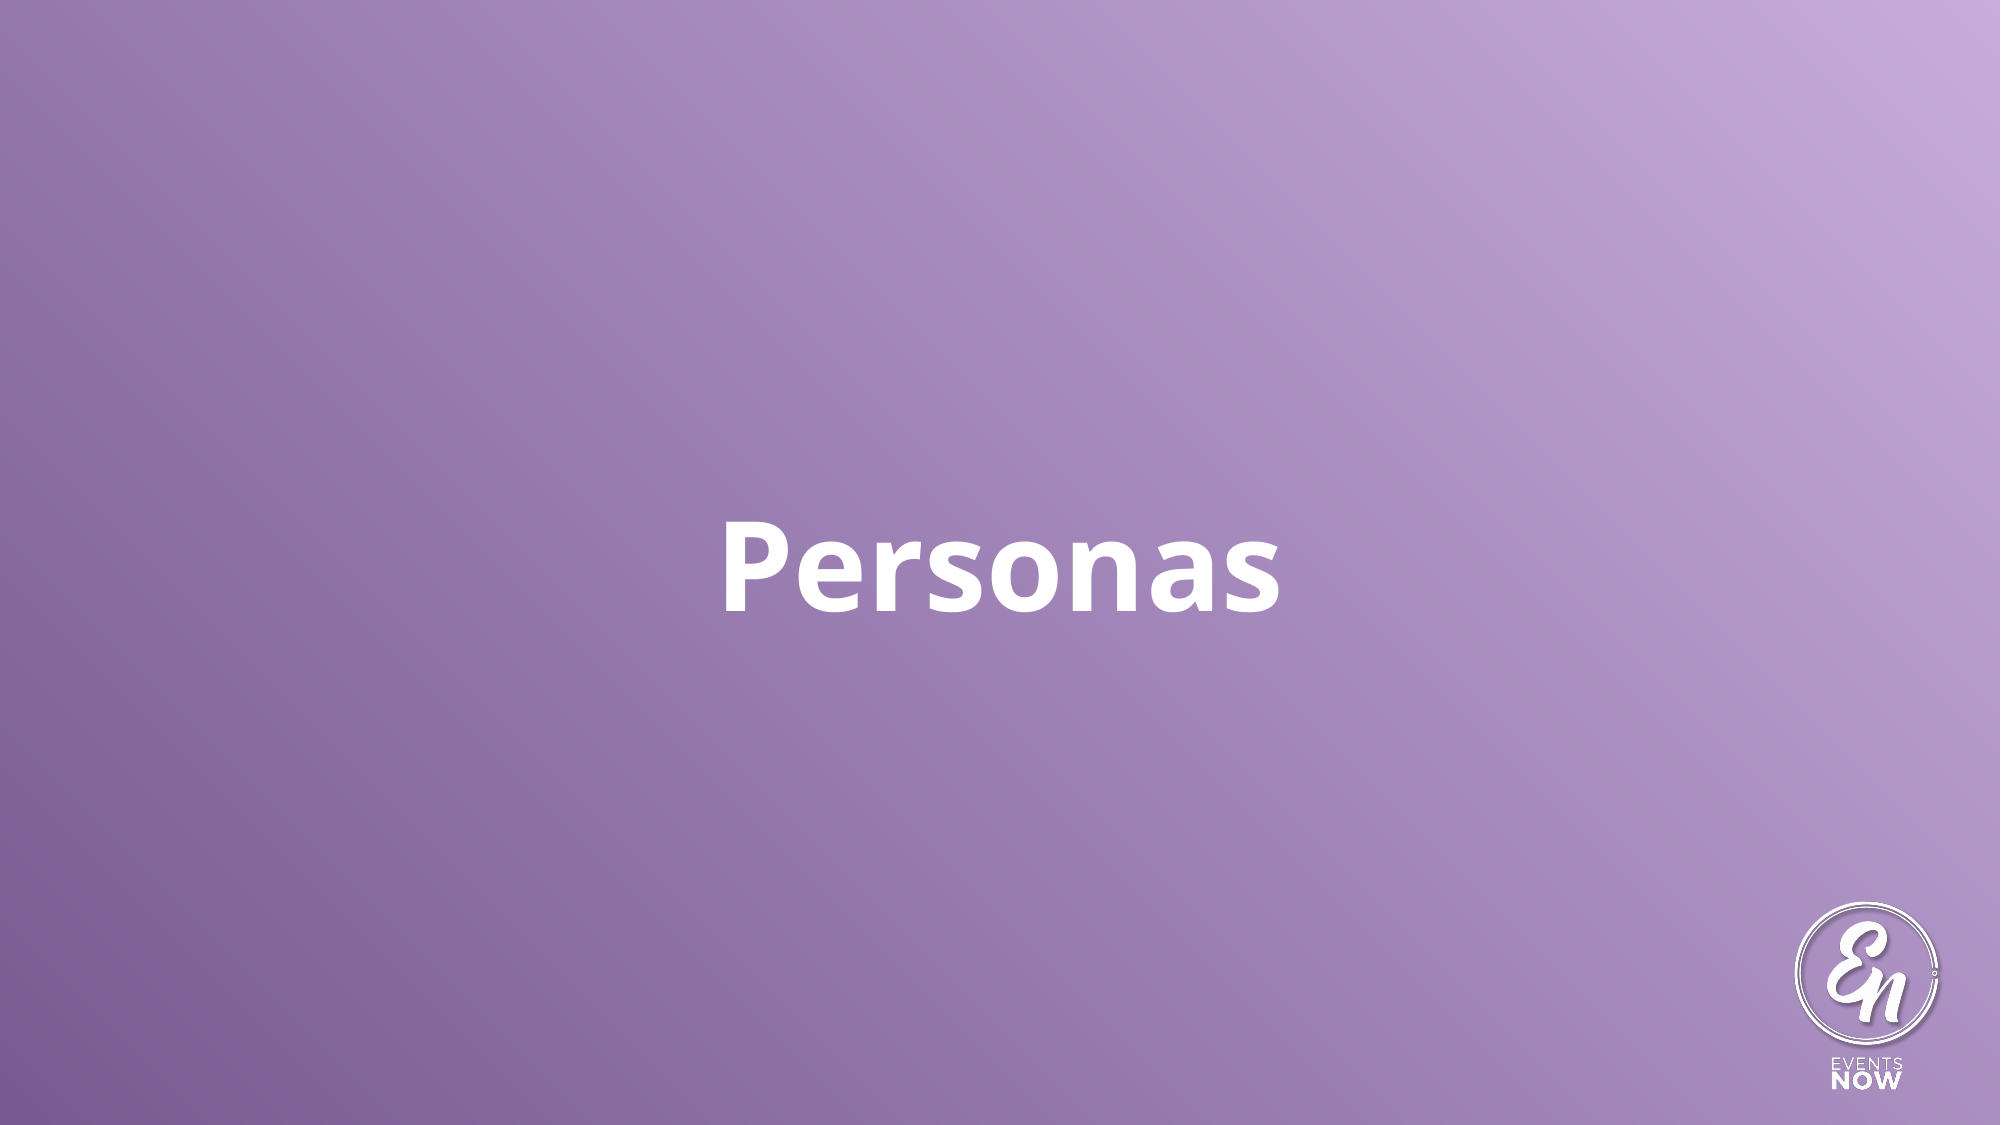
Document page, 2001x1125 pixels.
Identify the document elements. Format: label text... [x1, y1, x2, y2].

text_box Personas [700, 479, 1300, 644]
picture [1758, 885, 1976, 1103]
